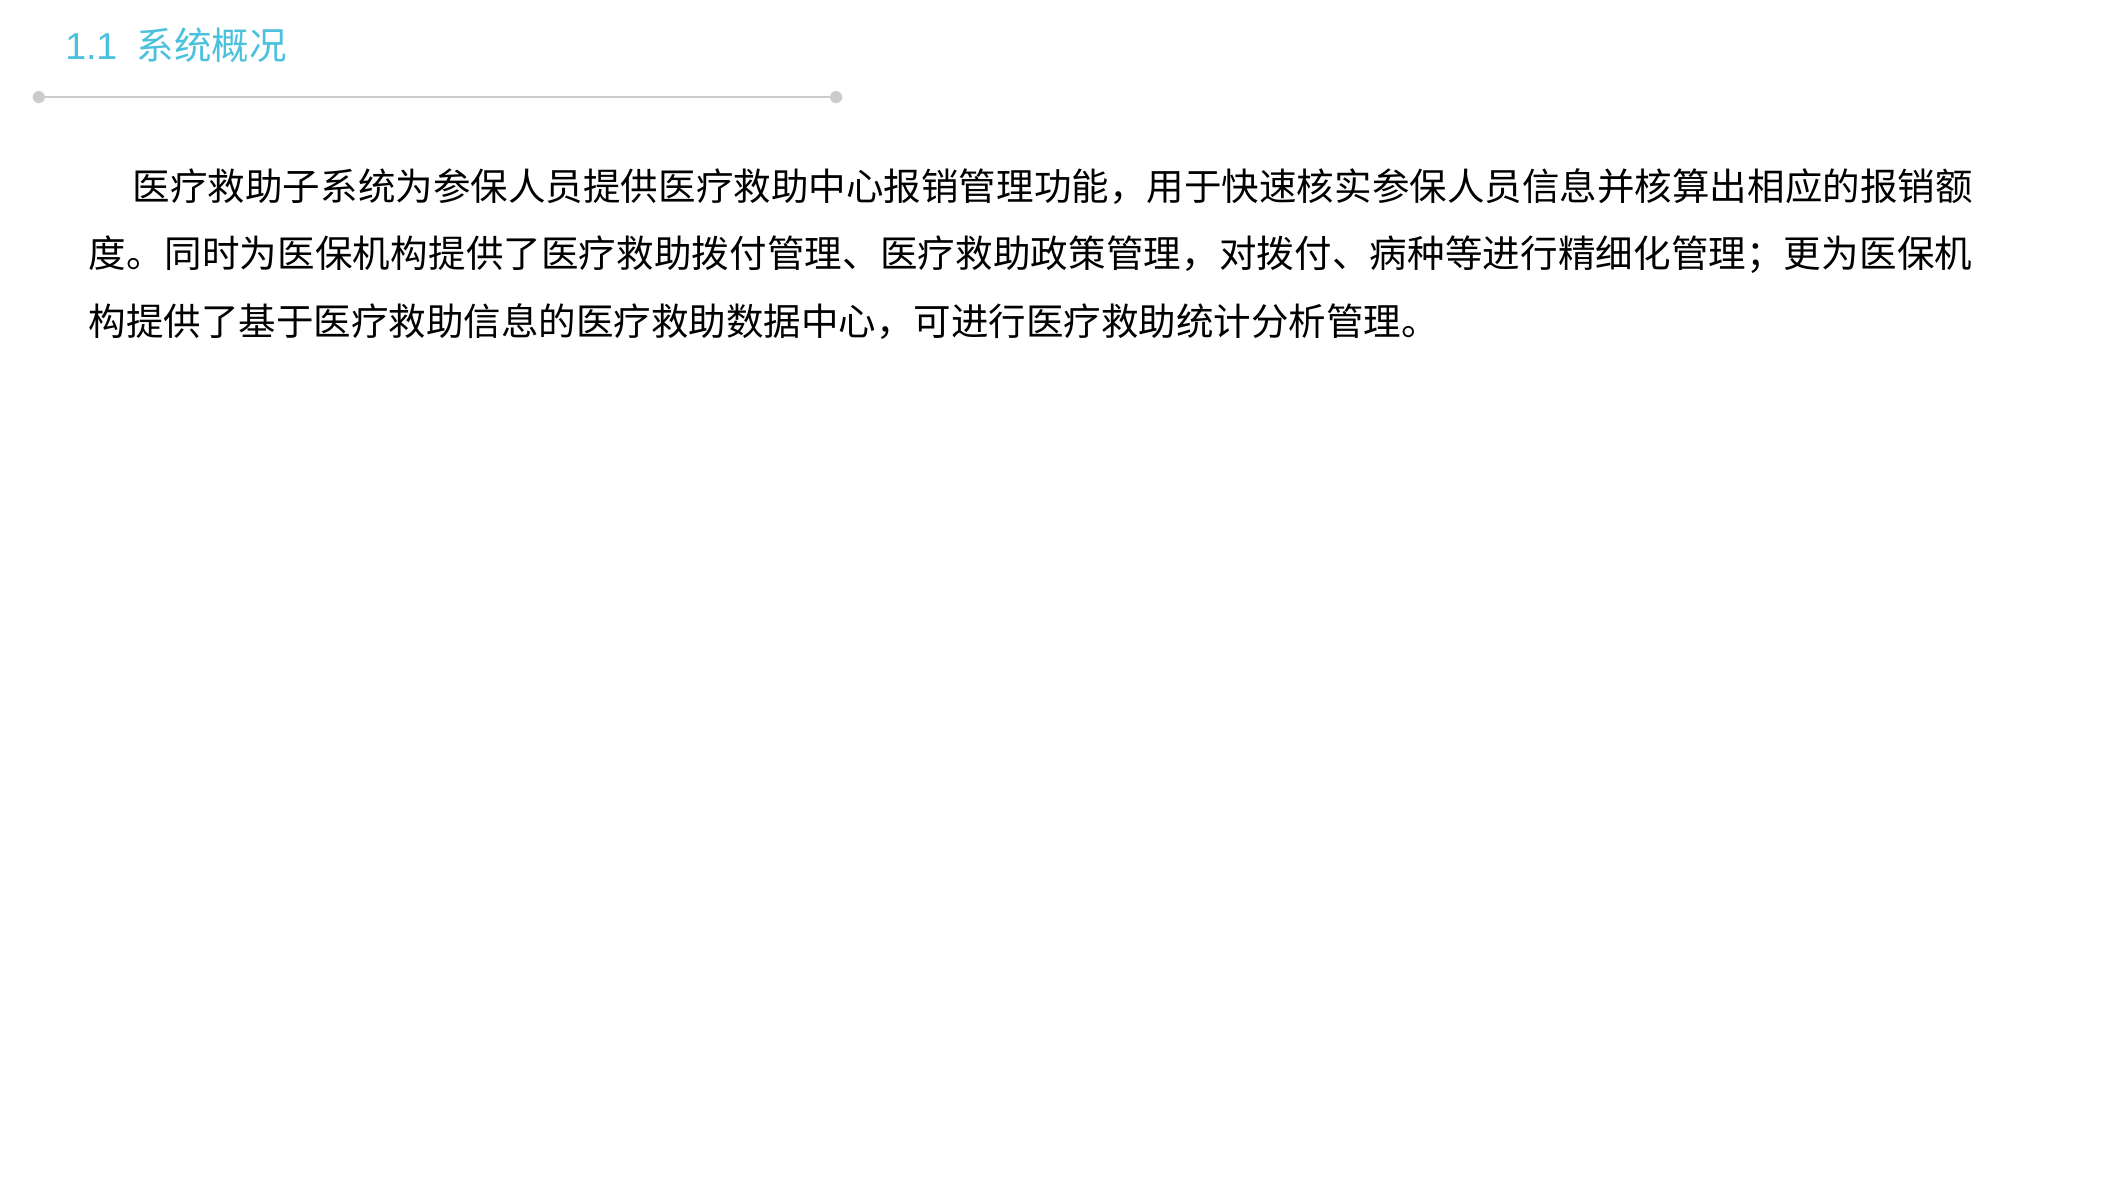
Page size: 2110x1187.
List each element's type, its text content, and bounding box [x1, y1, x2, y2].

text_box 医疗救助子系统为参保人员提供医疗救助中心报销管理功能，用于快速核实参保人员信息并核算出相应的报销额度。同时为医保机构提供了医疗救助拨付管理、医疗救助政策管理，对拨付、病种等进行精细化管理；更为医保机构提供了基于医疗救助信息的医疗救助数据中心，可进行医疗救助统计分析管理。 [74, 132, 1988, 350]
text_box 1.1 系统概况 [50, 14, 1106, 75]
